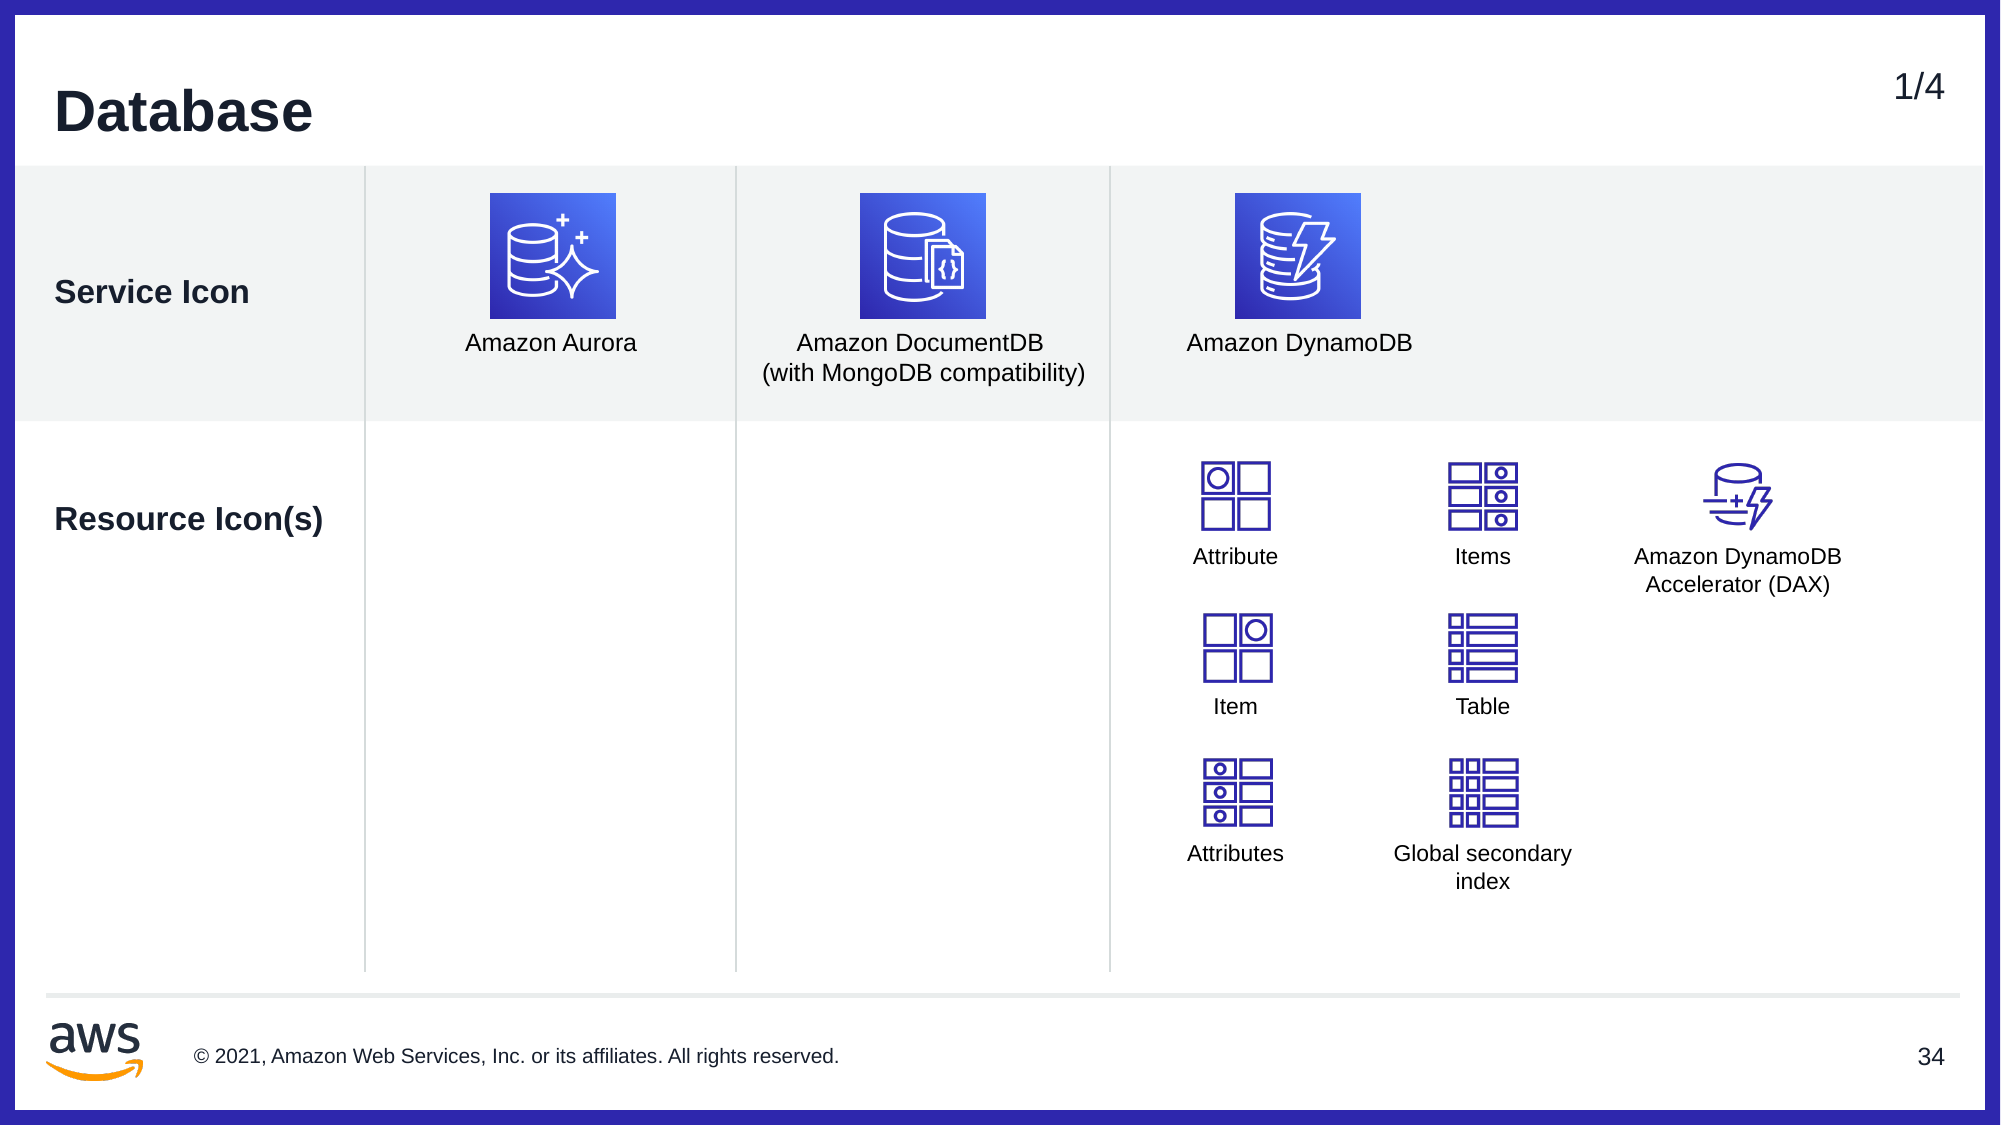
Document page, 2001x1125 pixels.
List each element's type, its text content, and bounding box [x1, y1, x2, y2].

text_box Item [1113, 684, 1359, 727]
picture [1700, 458, 1776, 534]
picture [490, 193, 616, 319]
picture [1445, 459, 1521, 535]
picture [1445, 610, 1521, 686]
picture [1446, 755, 1522, 831]
text_box Items [1360, 534, 1604, 577]
picture [1235, 193, 1361, 319]
title Database [39, 59, 1457, 166]
picture [1198, 458, 1274, 534]
text_box Global secondary index [1360, 831, 1606, 902]
picture [1200, 610, 1276, 686]
text_box Attribute [1113, 534, 1359, 577]
text_box Amazon Aurora [367, 319, 735, 364]
footer © 2021, Amazon Web Services, Inc. or its affiliates. All rights reserved. [178, 1025, 911, 1086]
text_box Table [1360, 684, 1606, 727]
text_box Attributes [1113, 831, 1359, 874]
picture [46, 1023, 143, 1081]
text_box Amazon DynamoDB [1113, 319, 1488, 364]
picture [1200, 755, 1276, 831]
text_box Amazon DynamoDB Accelerator (DAX) [1604, 534, 1872, 605]
list 1/4 [1693, 59, 1961, 166]
slide_number 34 [1493, 1025, 1961, 1086]
text_box Amazon DocumentDB (with MongoDB compatibility) [736, 319, 1109, 394]
picture [860, 193, 986, 319]
